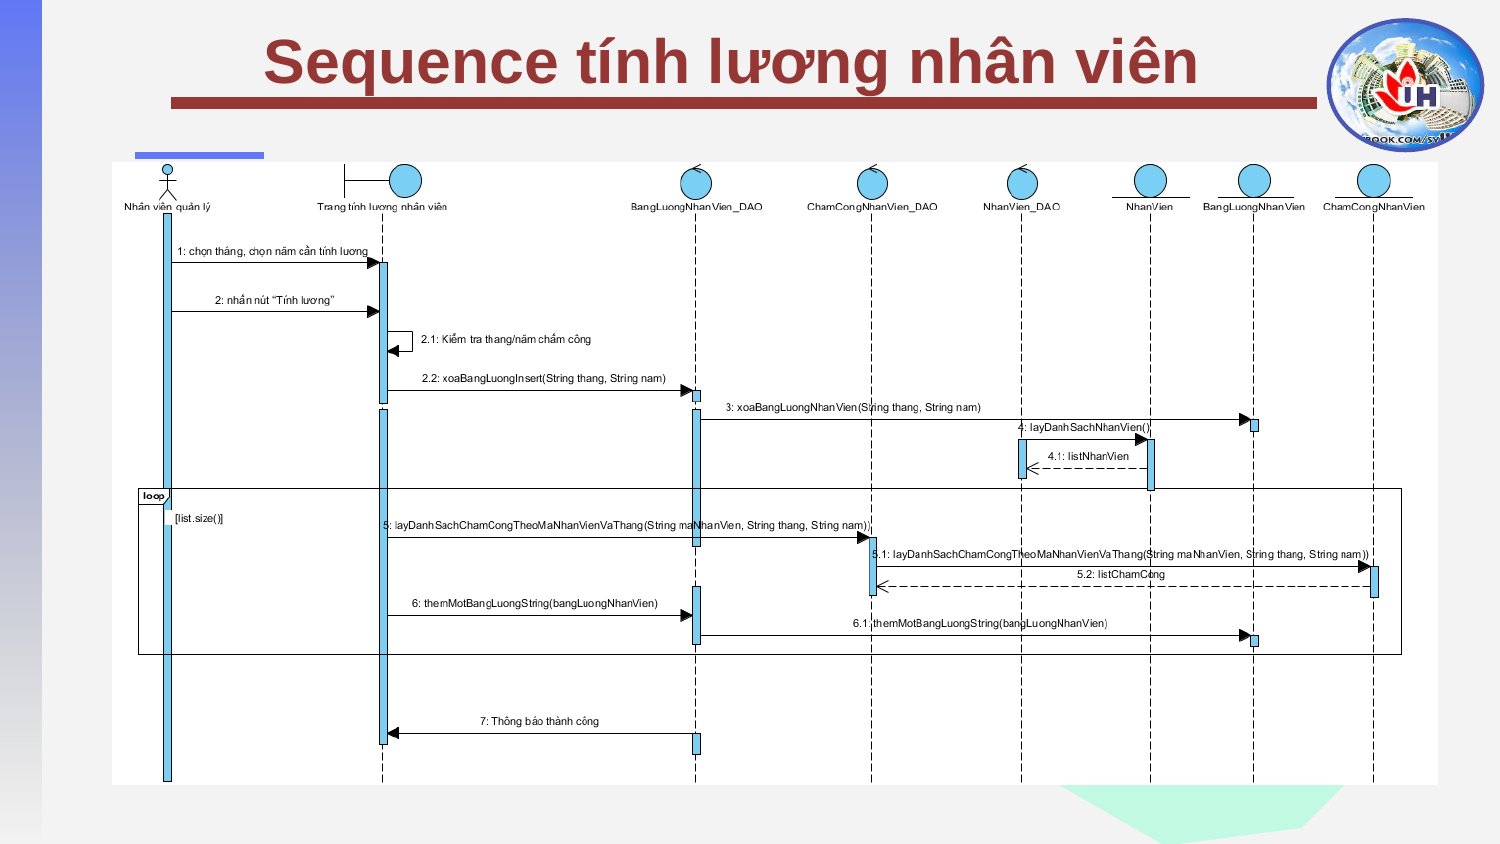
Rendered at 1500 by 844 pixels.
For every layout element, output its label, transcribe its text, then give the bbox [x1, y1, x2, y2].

text_box Sequence tính lương nhân viên [159, 20, 1306, 160]
text_box [1326, 18, 1485, 153]
picture [111, 162, 1438, 785]
